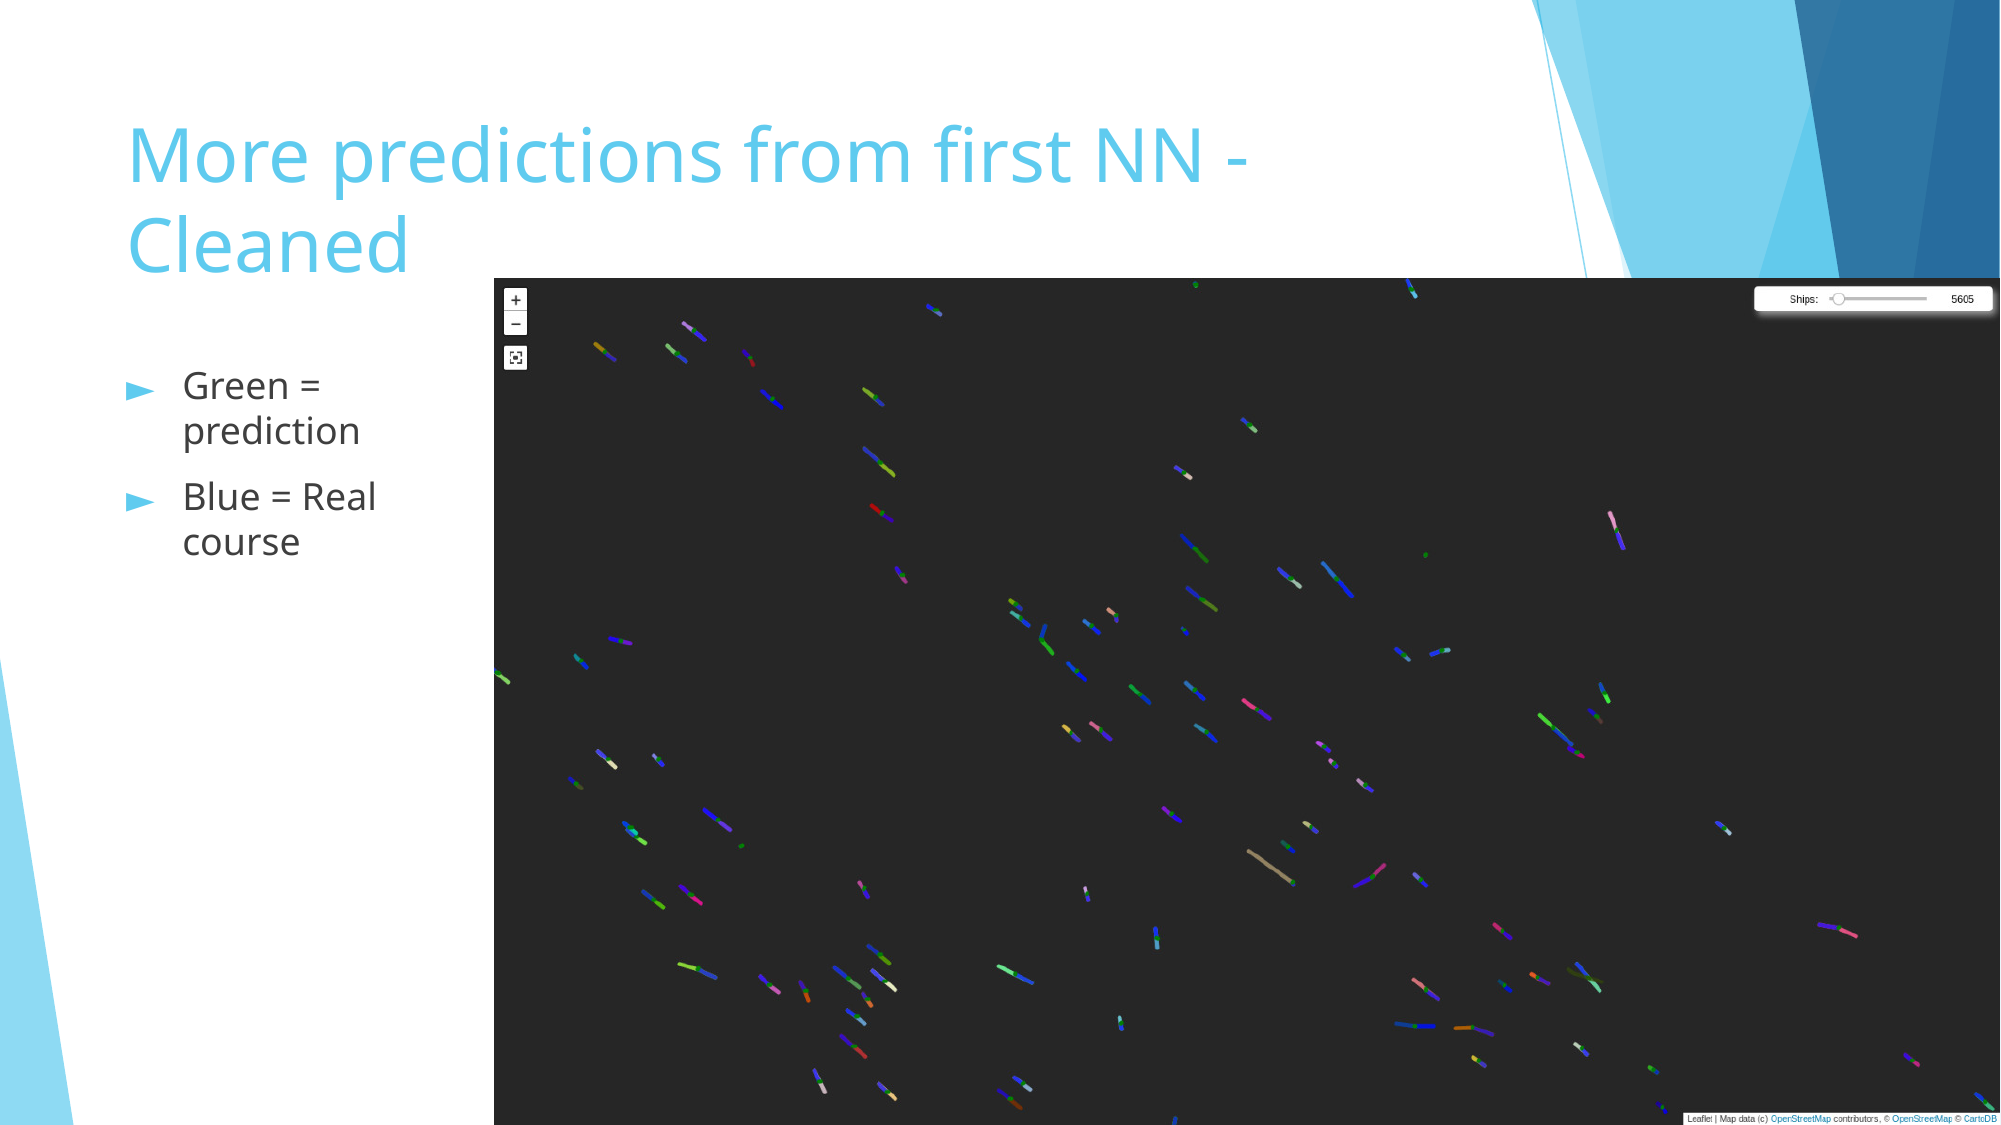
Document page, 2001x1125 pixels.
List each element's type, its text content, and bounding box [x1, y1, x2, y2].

picture [494, 277, 2000, 1125]
list Green = prediction Blue = Real course [111, 354, 489, 992]
title More predictions from first NN - Cleaned [111, 99, 1522, 317]
